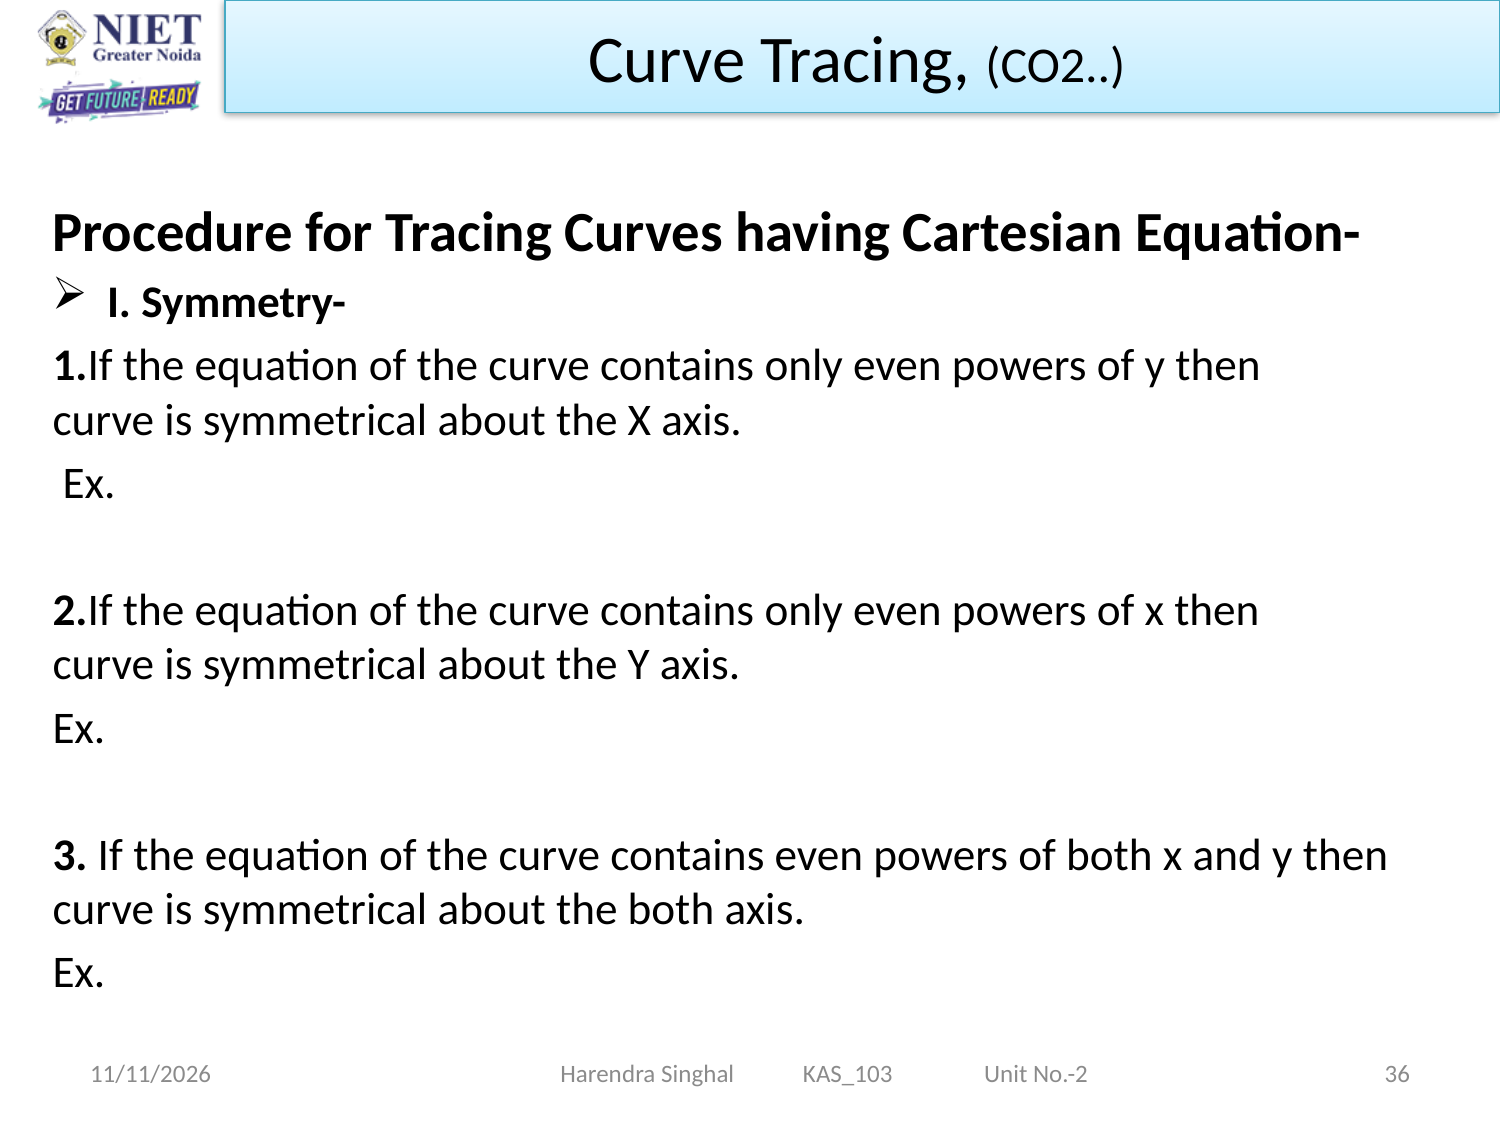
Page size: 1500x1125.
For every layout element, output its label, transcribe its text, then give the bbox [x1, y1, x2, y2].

text_box Curve Tracing, (CO2..) [238, 0, 1500, 113]
slide_number 36 [1074, 1042, 1425, 1103]
footer Harendra Singhal KAS_103 Unit No.-2 [412, 1042, 1074, 1103]
picture [0, 0, 238, 135]
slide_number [75, 1042, 412, 1103]
